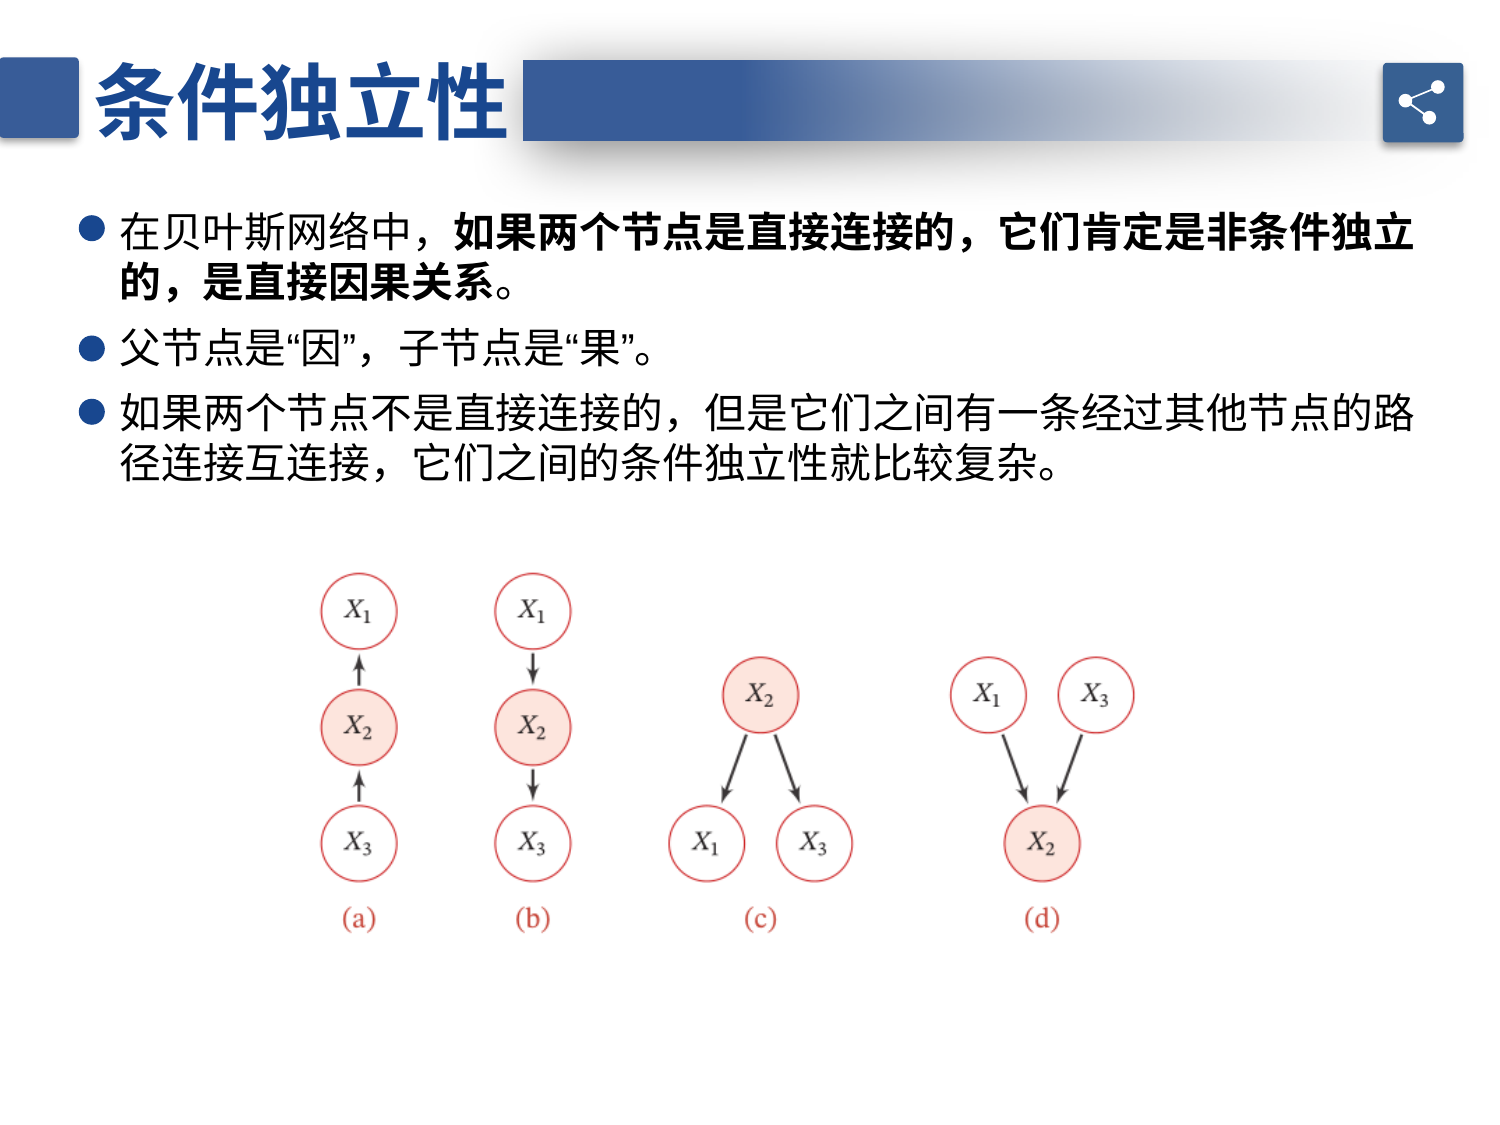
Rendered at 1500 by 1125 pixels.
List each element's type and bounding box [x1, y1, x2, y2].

text_box [78, 314, 1473, 381]
text_box [0, 42, 1464, 159]
text_box [78, 379, 1430, 497]
text_box [78, 198, 1430, 313]
picture [278, 538, 1182, 957]
